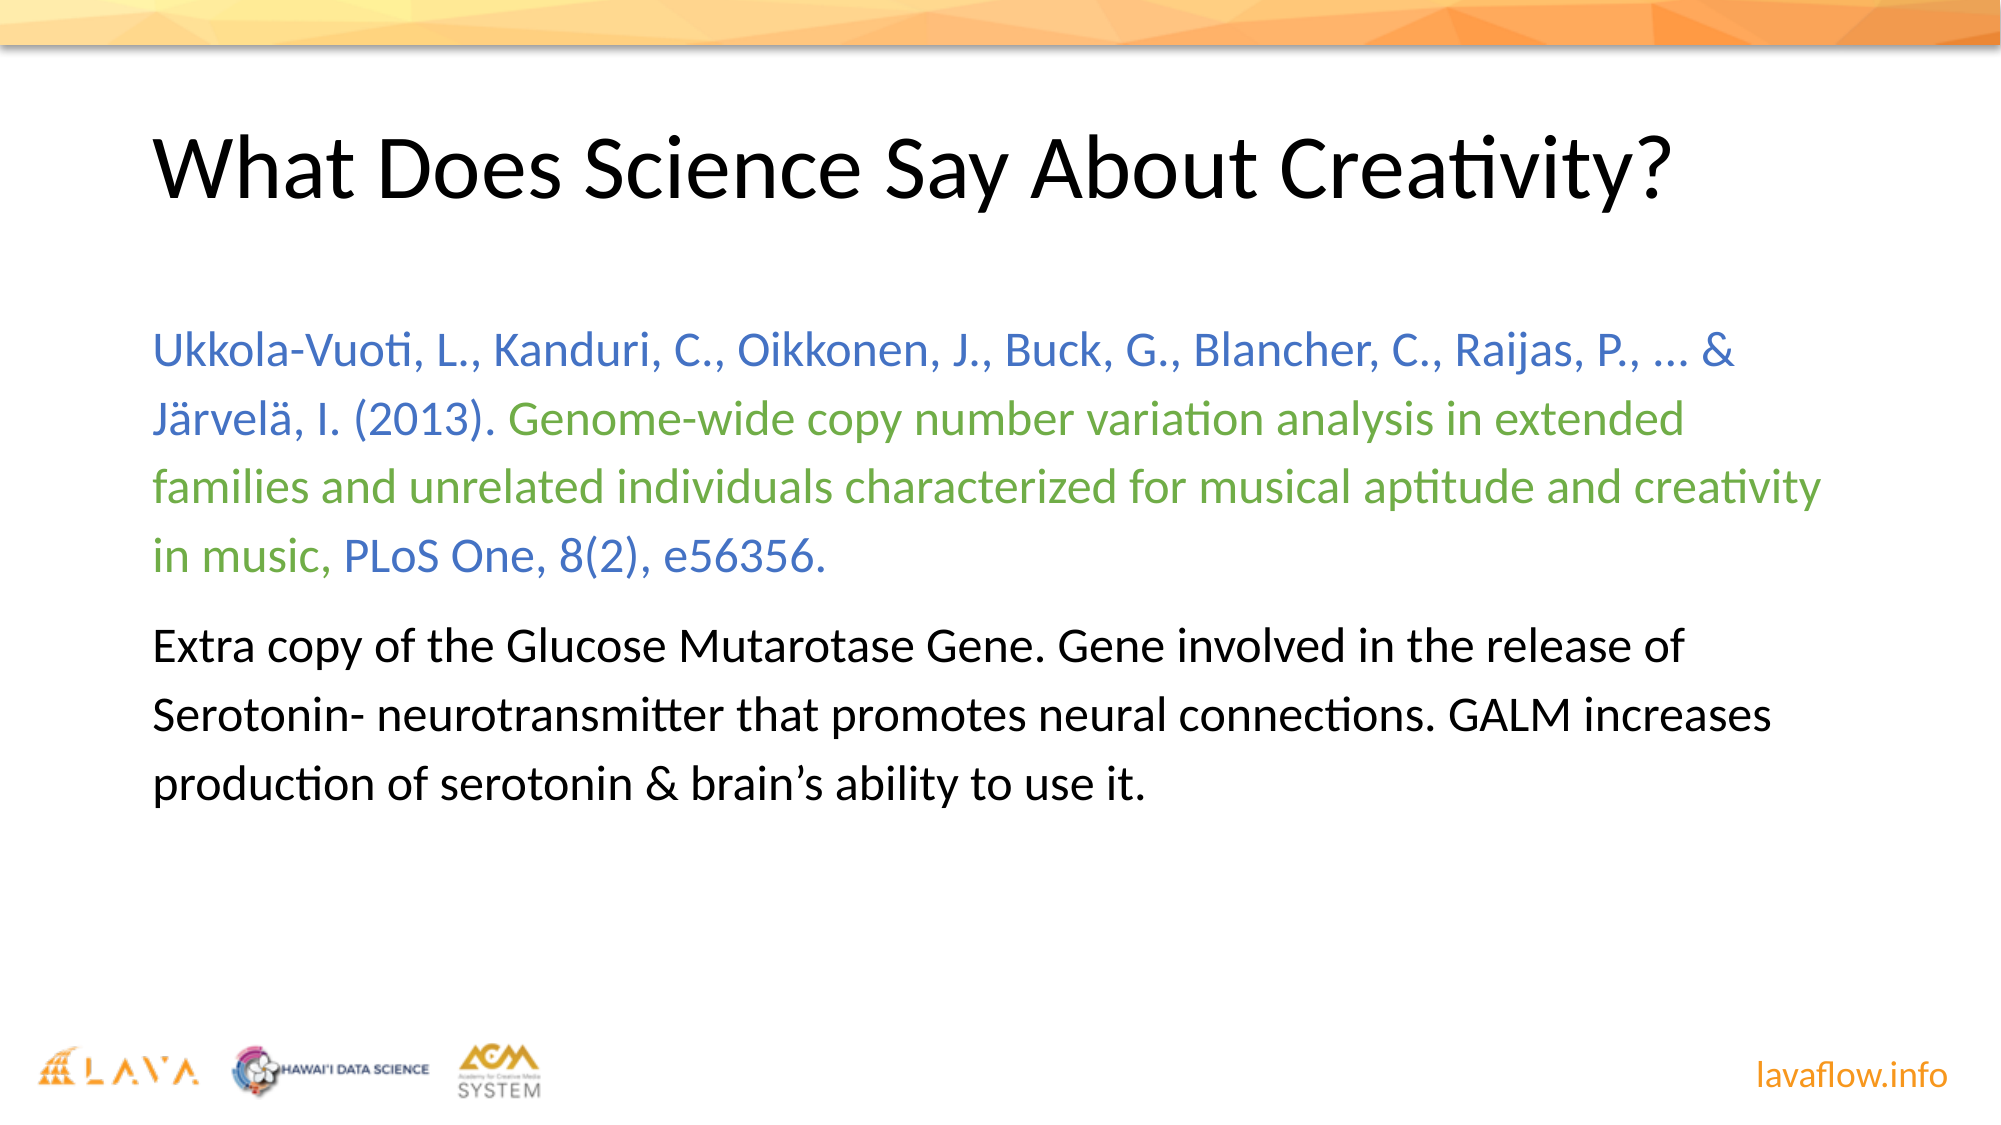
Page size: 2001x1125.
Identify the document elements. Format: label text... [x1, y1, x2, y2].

list Ukkola-Vuoti, L., Kanduri, C., Oikkonen, J., Buck, G., Blancher, C., Raijas, P., ... & Järvelä, I. (2013). Genome-wide copy number variation analysis in extended families and unrelated individuals characterized for musical aptitude and creativity in music, PLoS One, 8(2), e56356. Extra copy of the Glucose Mutarotase Gene. Gene involved in the release of Serotonin- neurotransmitter that promotes neural connections. GALM increases production of serotonin & brain’s ability to use it. [137, 299, 1863, 1014]
picture [36, 1042, 202, 1088]
picture [455, 1042, 544, 1100]
picture [0, 0, 2000, 45]
title What Does Science Say About Creativity? [137, 59, 1863, 278]
picture [227, 1042, 433, 1100]
